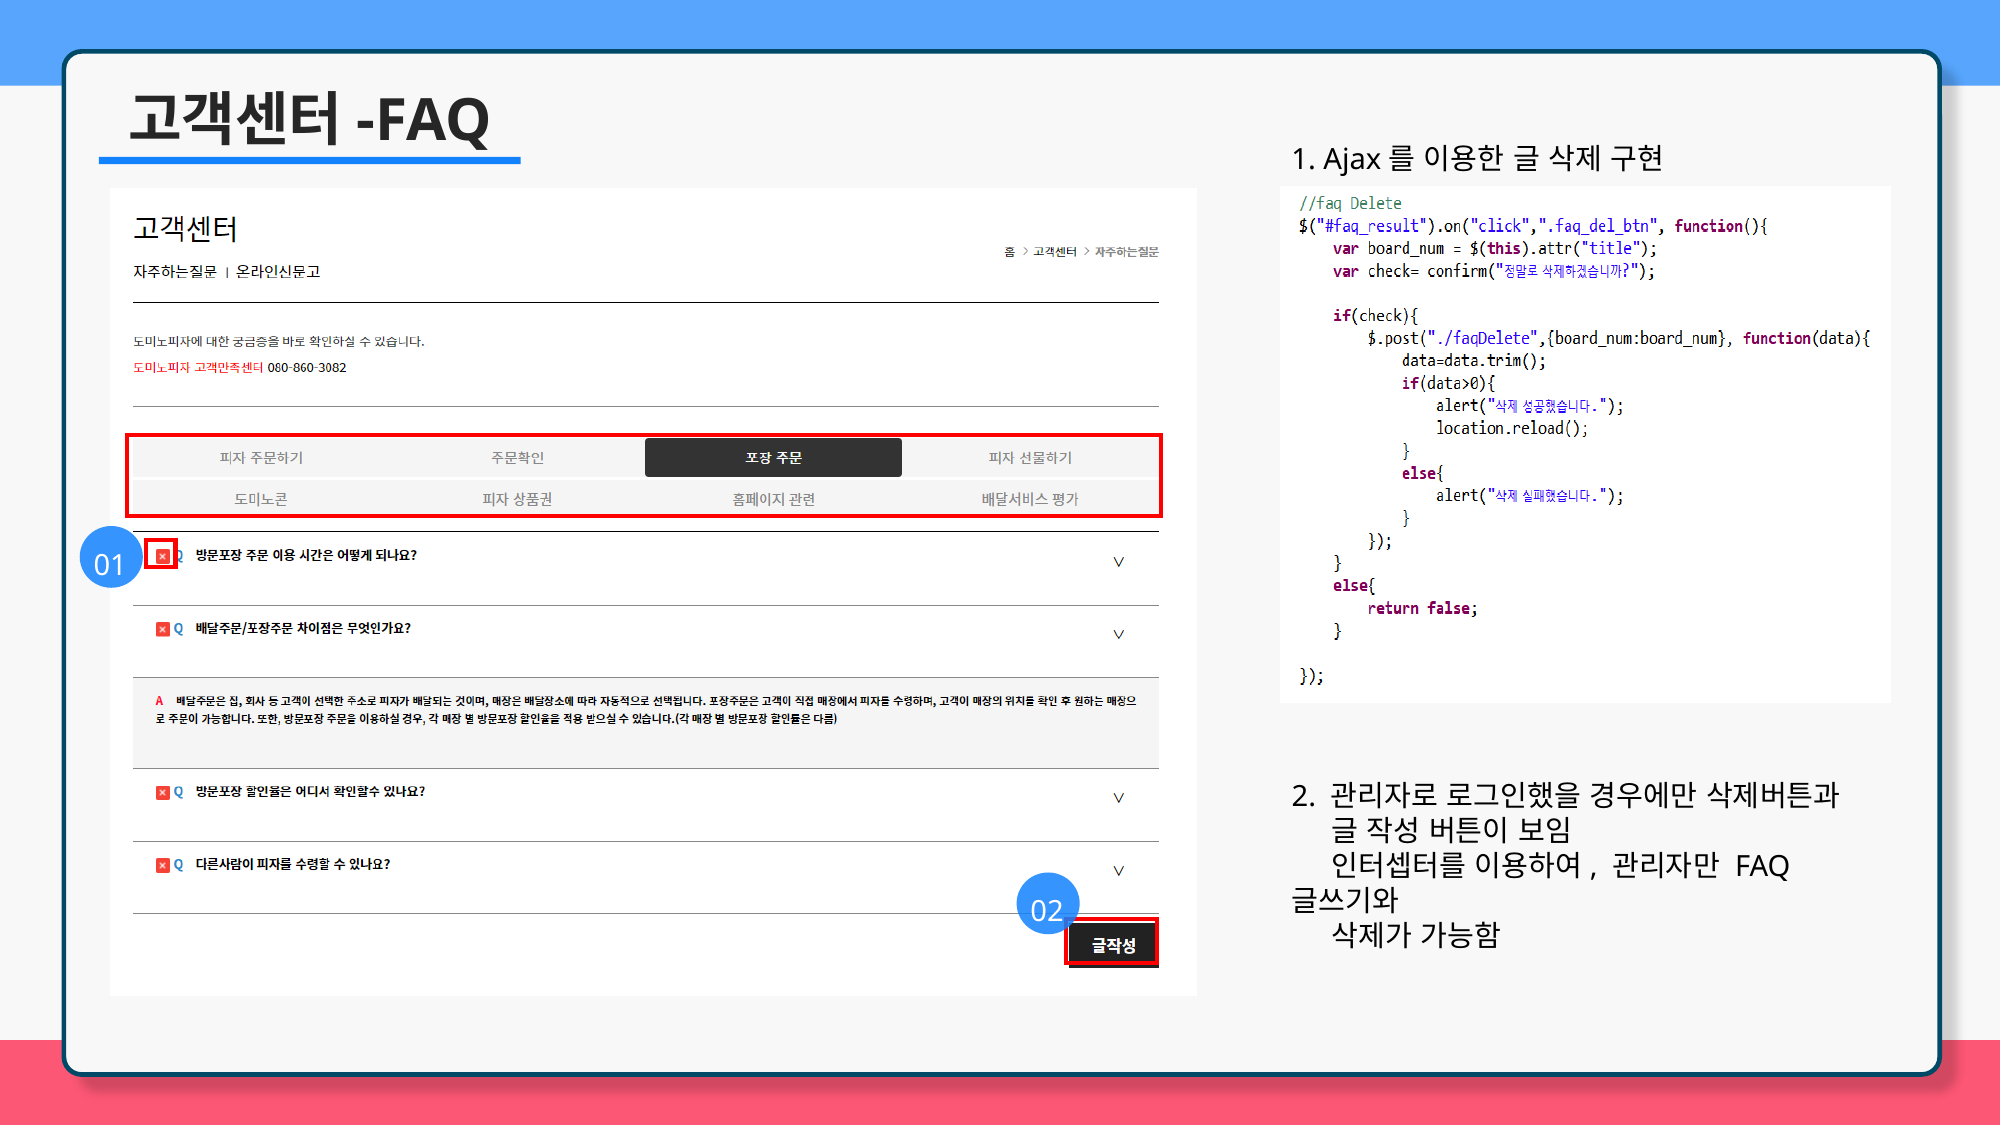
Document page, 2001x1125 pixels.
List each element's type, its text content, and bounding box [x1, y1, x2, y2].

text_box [78, 526, 143, 590]
text_box [0, 1039, 2000, 1125]
text_box [98, 156, 522, 165]
picture [110, 188, 1197, 996]
text_box 2. 관리자로 로그인했을 경우에만 삭제버튼과 글 작성 버튼이 보임 인터셉터를 이용하여, 관리자만 FAQ 글쓰기와 삭제가 가능함 [1276, 734, 1926, 995]
picture [1280, 185, 1891, 703]
text_box 고객센터-FAQ [98, 75, 521, 156]
text_box 1. Ajax를 이용한 글 삭제 구현 [1276, 132, 1734, 183]
text_box [62, 50, 1941, 1076]
text_box [0, 0, 2000, 87]
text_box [1015, 872, 1080, 936]
